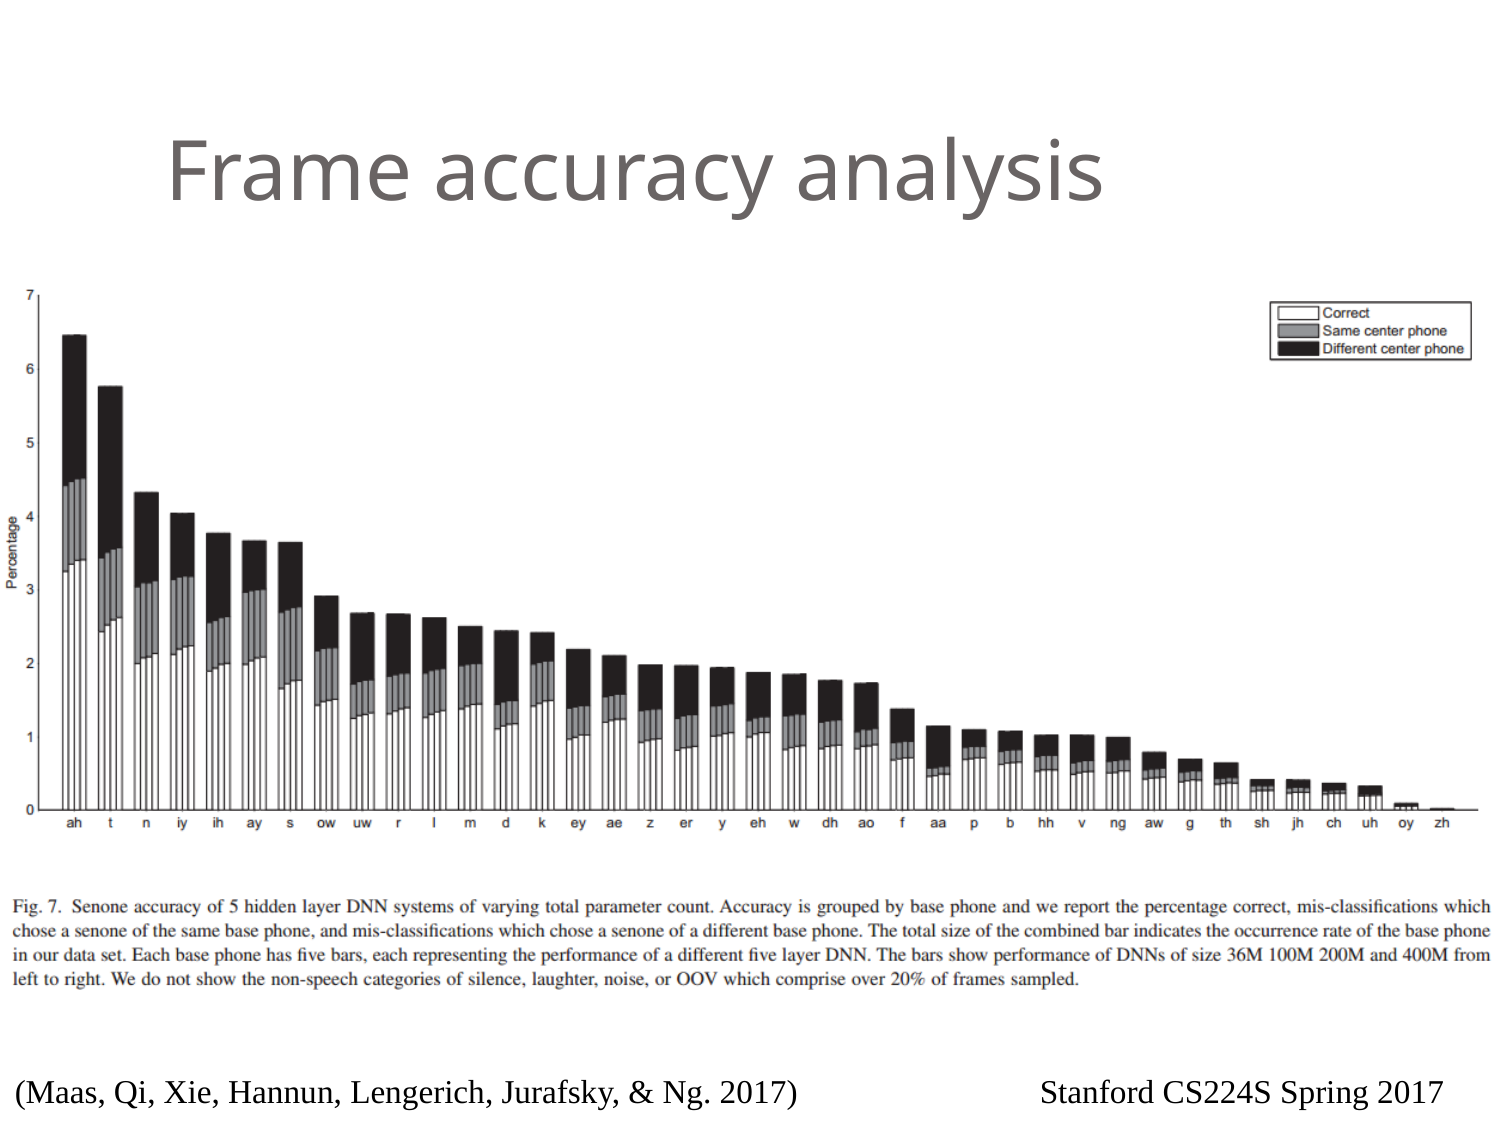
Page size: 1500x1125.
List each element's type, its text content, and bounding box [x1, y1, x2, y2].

picture [0, 892, 1500, 996]
text_box (Maas, Qi, Xie, Hannun, Lengerich, Jurafsky, & Ng. 2017) [0, 1062, 925, 1118]
picture [0, 286, 1500, 839]
title Frame accuracy analysis [149, 44, 1426, 233]
